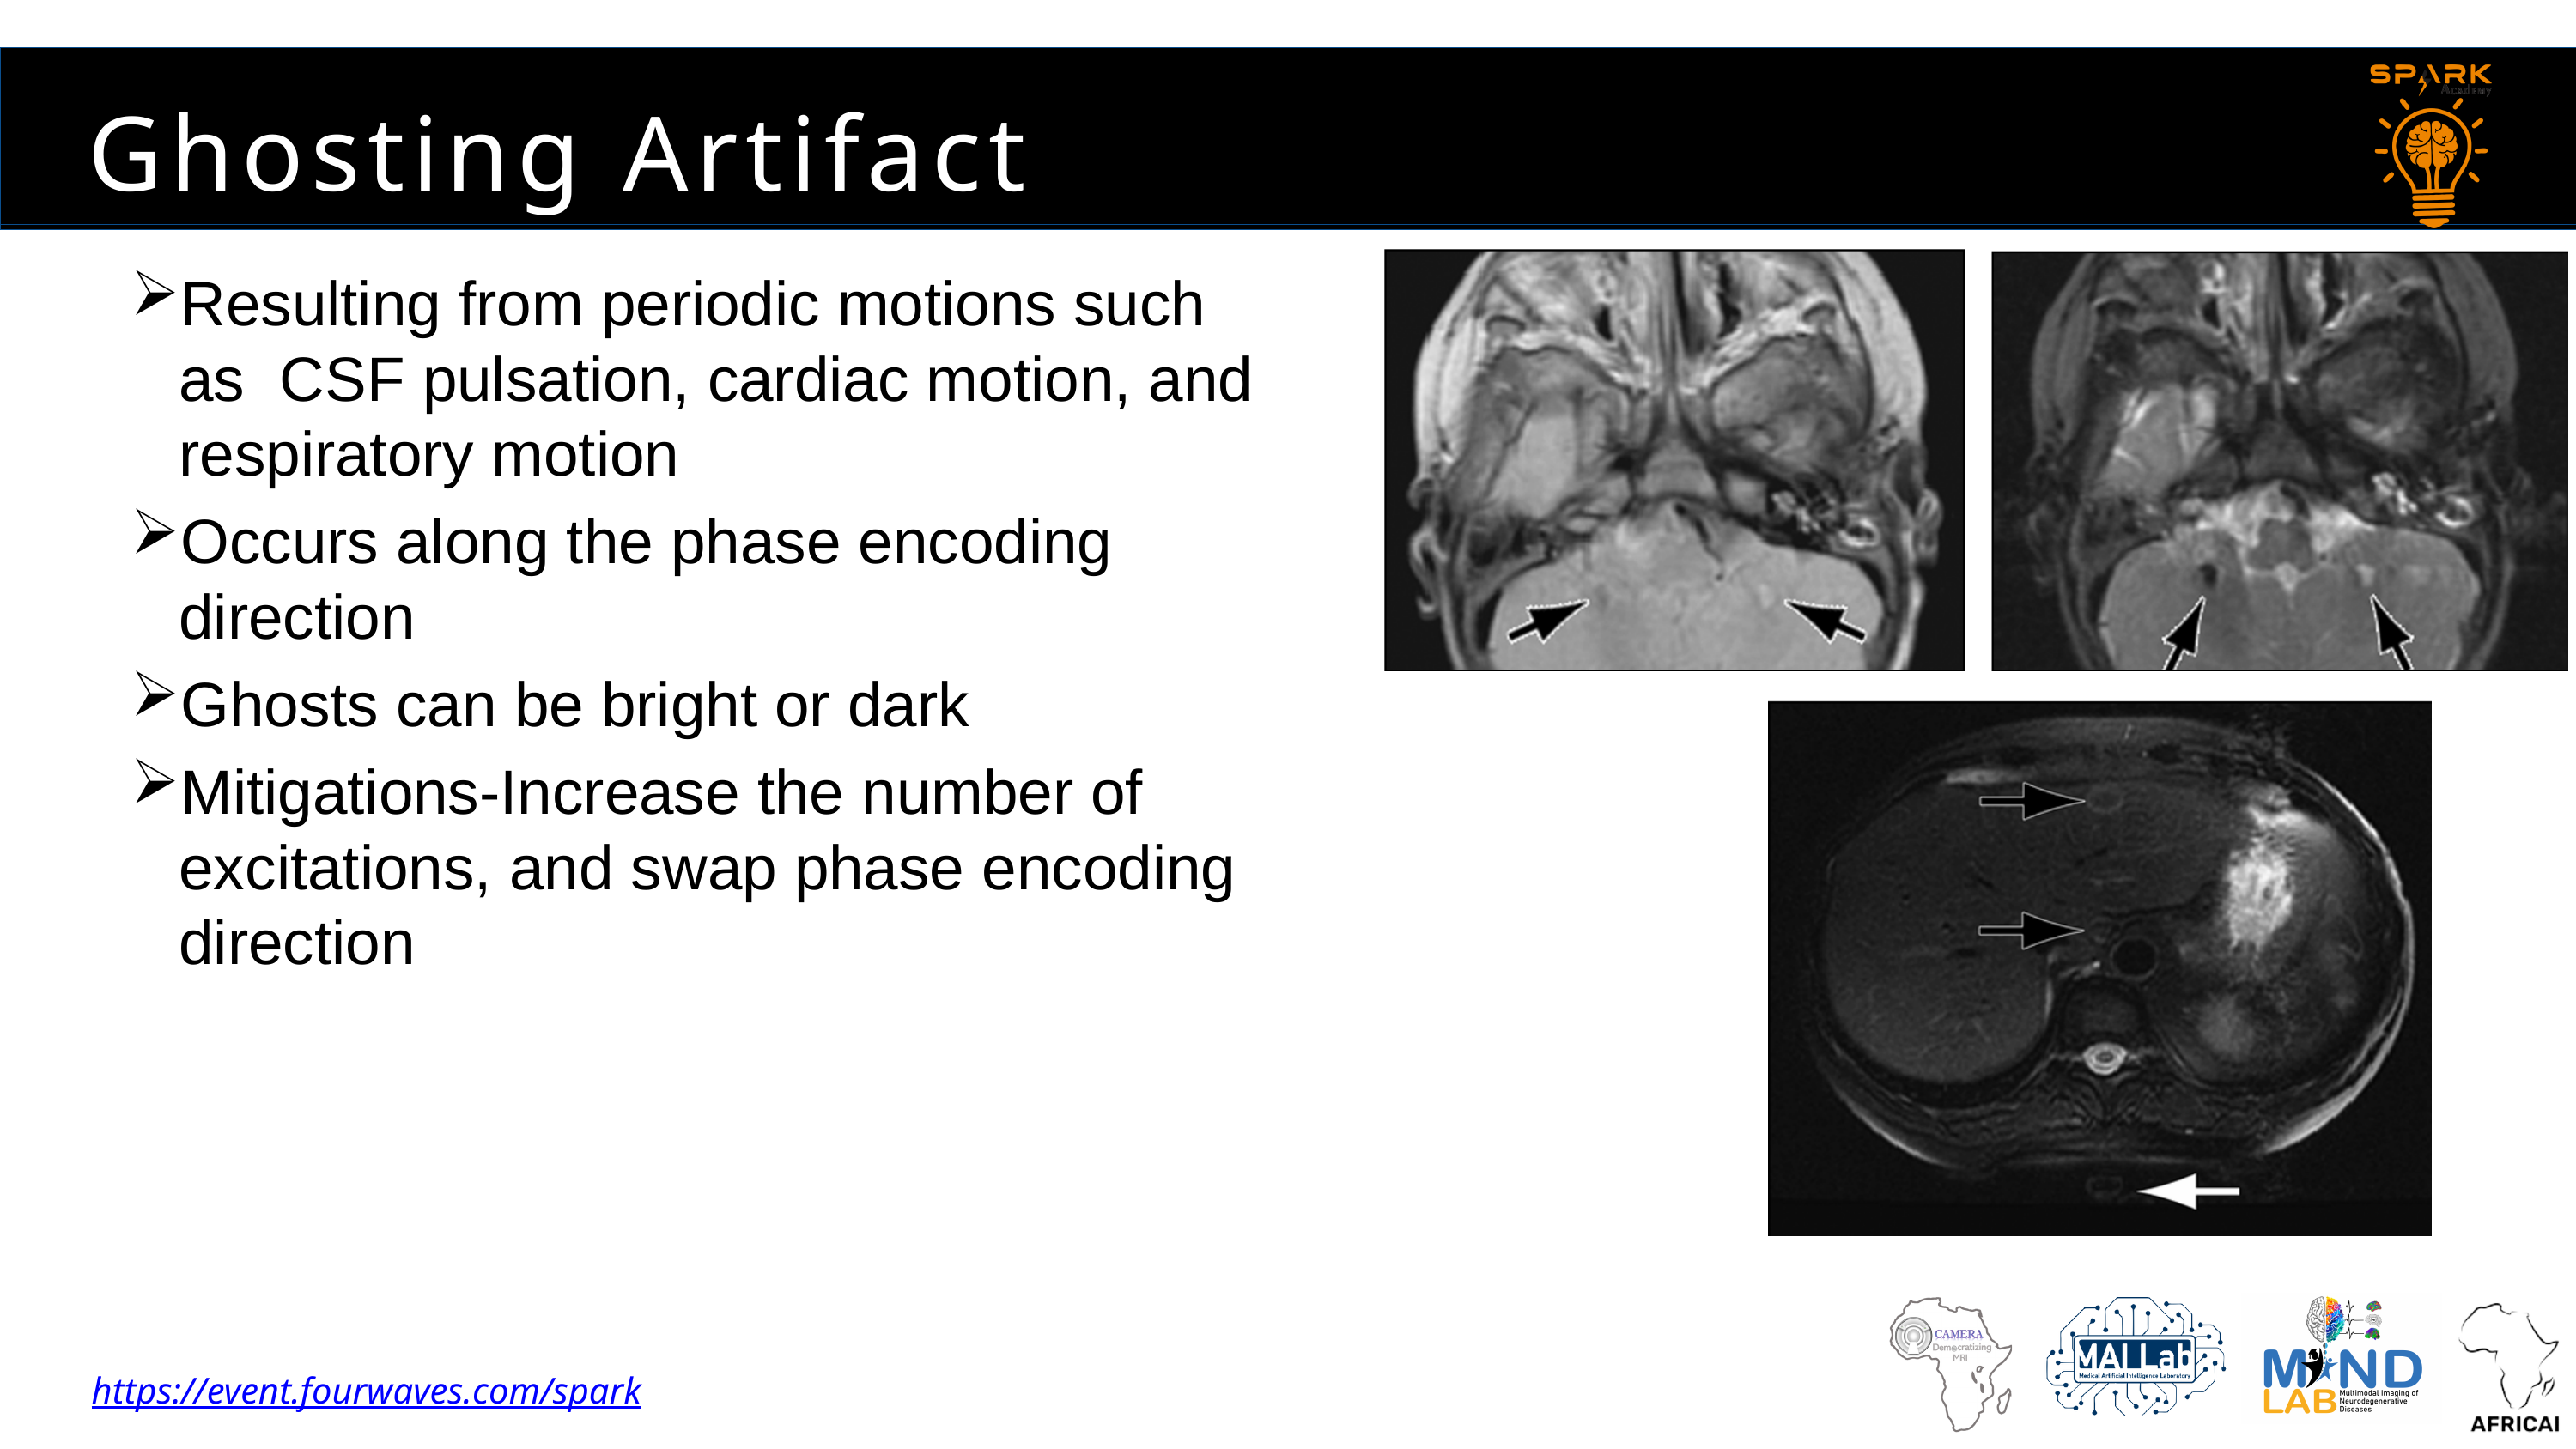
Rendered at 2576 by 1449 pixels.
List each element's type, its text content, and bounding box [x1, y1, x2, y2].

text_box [0, 46, 2576, 231]
picture [1768, 698, 2432, 1236]
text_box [1888, 1292, 2568, 1433]
text_box Resulting from periodic motions such as CSF pulsation, cardiac motion, and respiratory motion Occurs along the phase encoding direction Ghosts can be bright or dark Mitigations-Increase the number of excitations, and swap phase encoding direction [118, 257, 1303, 870]
text_box https://event.fourwaves.com/spark [48, 1349, 685, 1417]
picture [1382, 247, 2568, 671]
